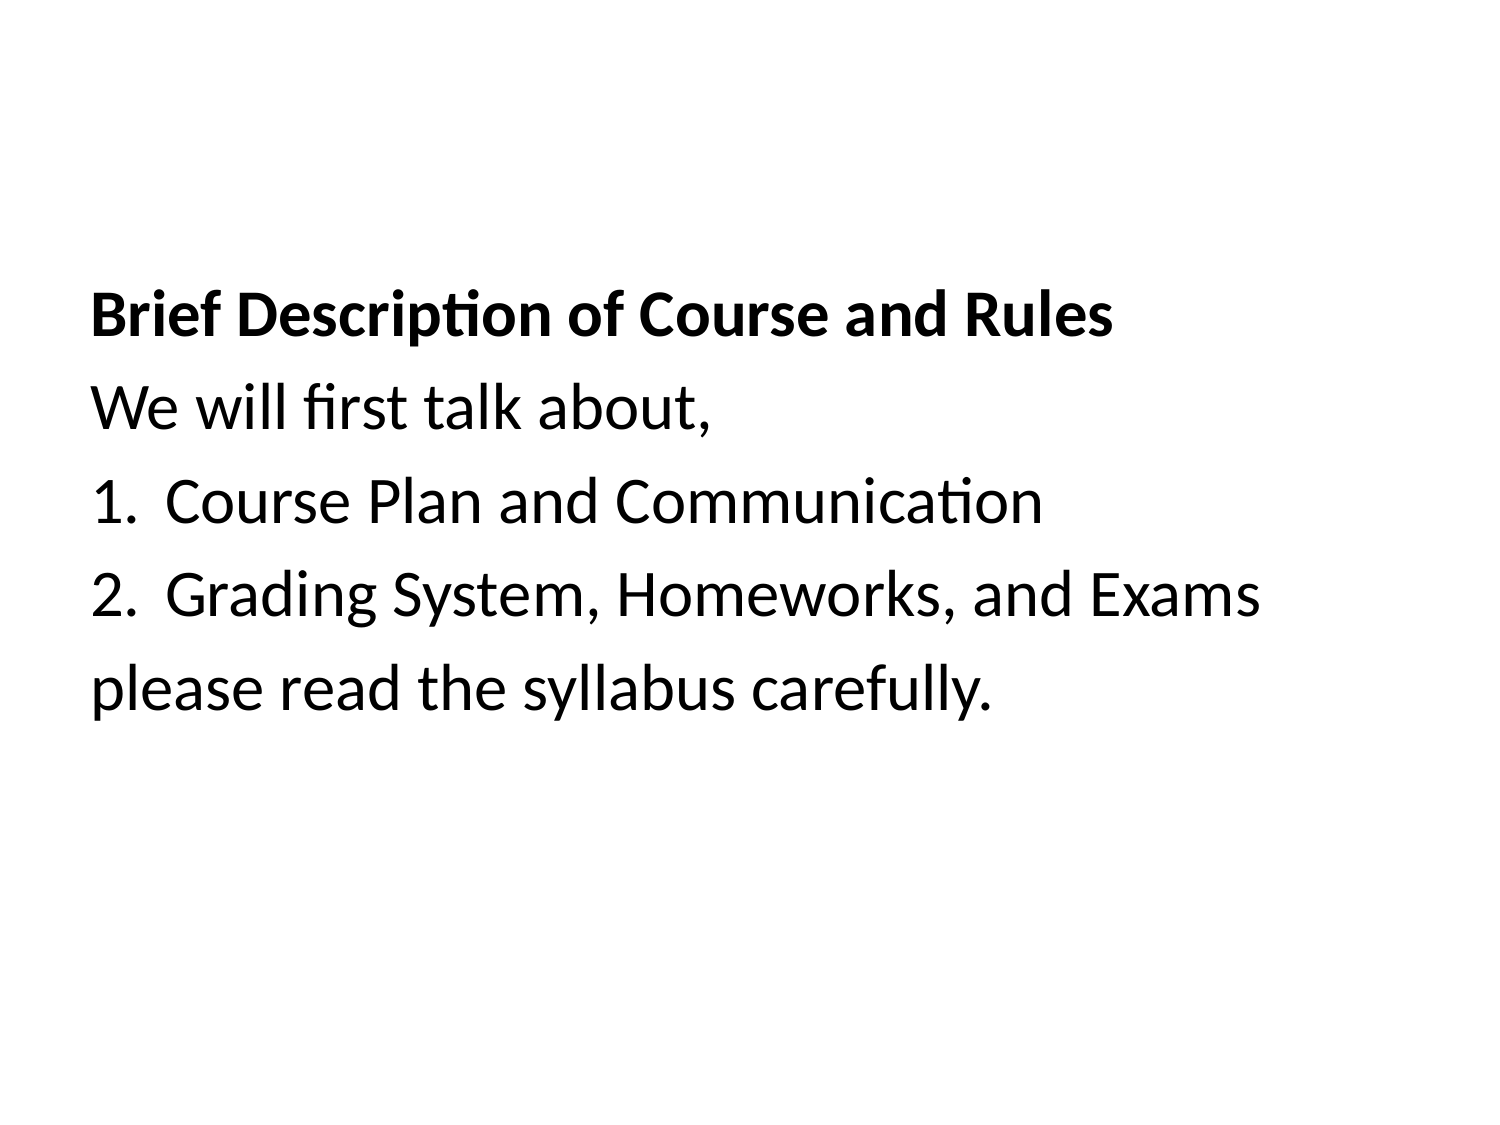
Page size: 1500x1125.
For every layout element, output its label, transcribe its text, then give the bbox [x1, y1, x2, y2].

list Brief Description of Course and Rules We will first talk about, Course Plan and Communication Grading System, Homeworks, and Exams please read the syllabus carefully. [75, 262, 1425, 1005]
